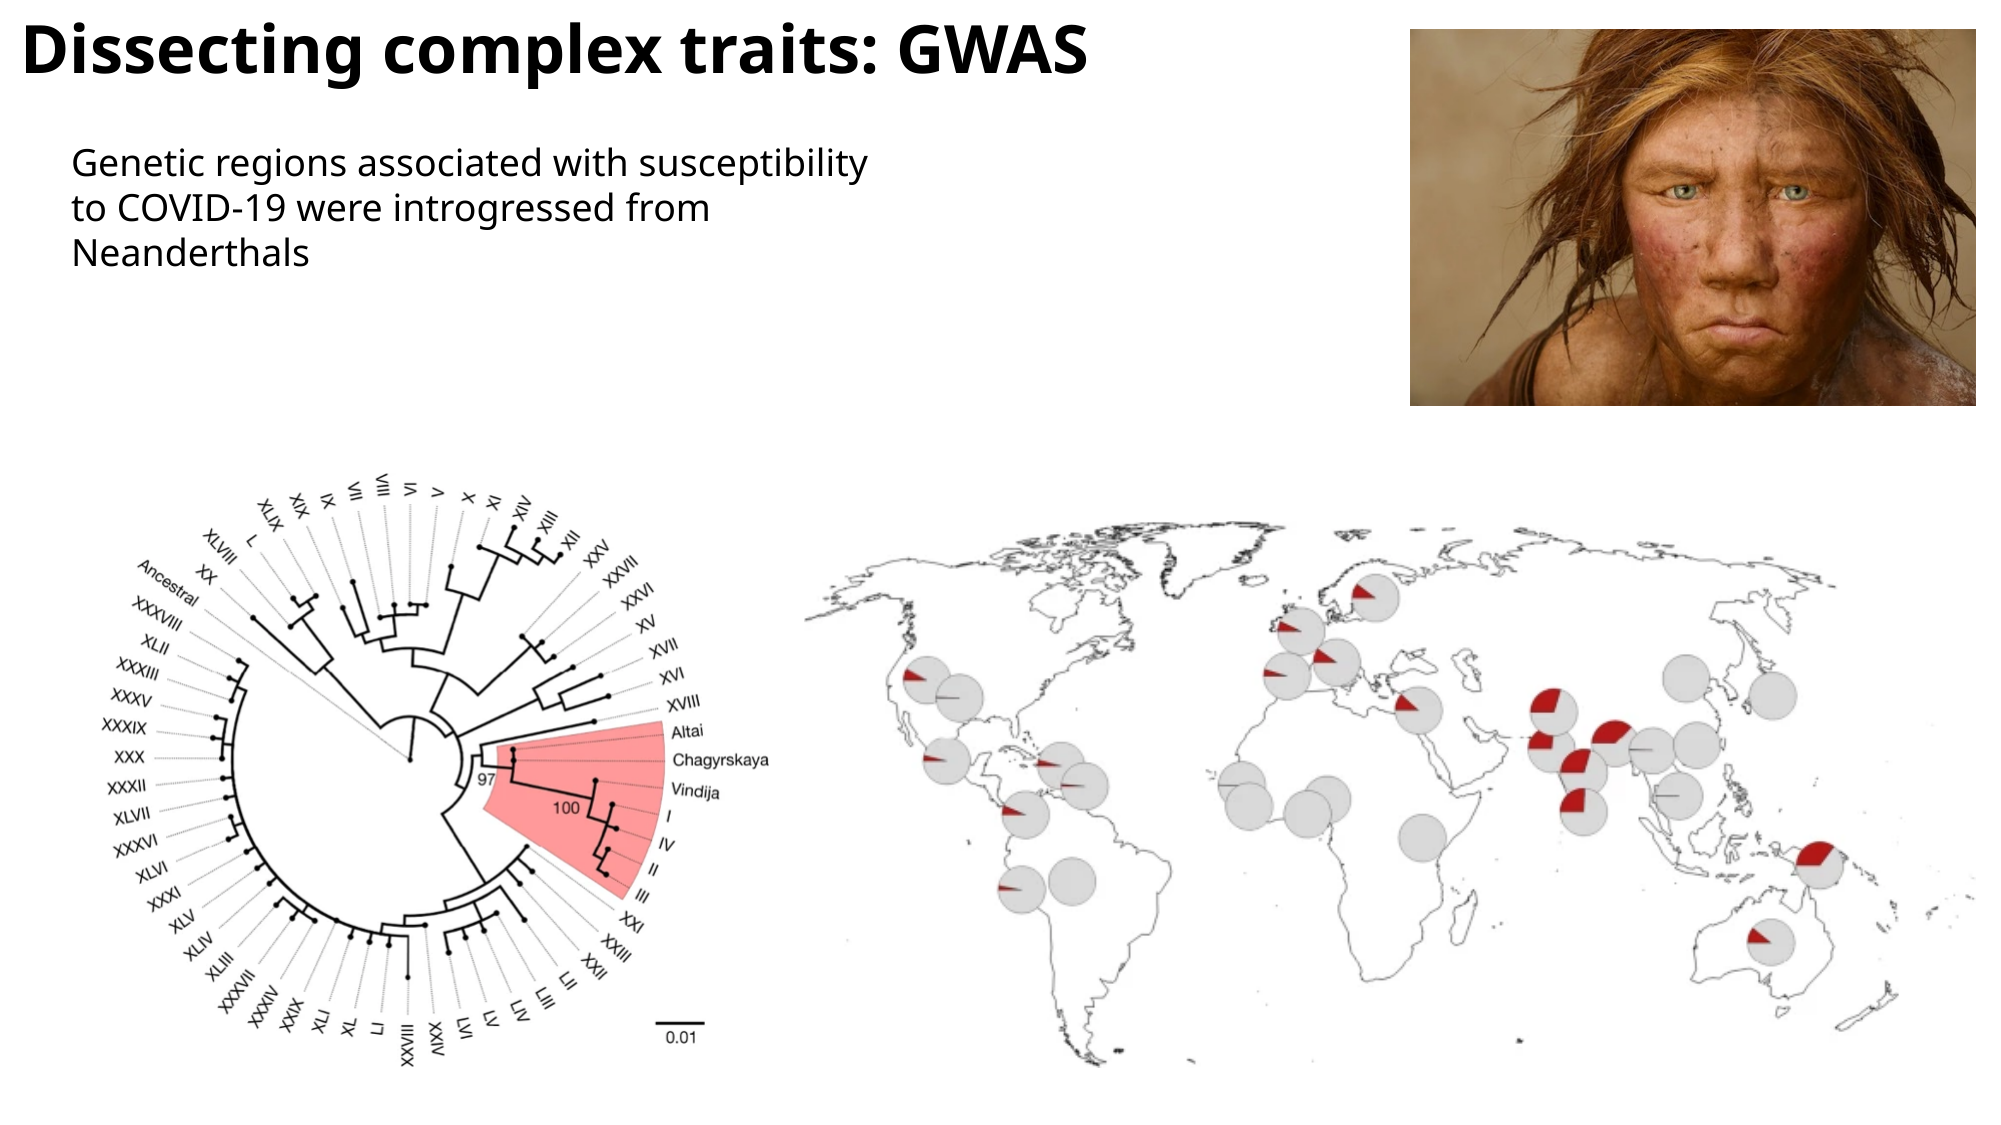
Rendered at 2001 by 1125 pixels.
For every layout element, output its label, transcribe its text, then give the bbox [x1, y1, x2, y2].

text_box Genetic regions associated with susceptibility to COVID-19 were introgressed from Neanderthals [56, 131, 889, 281]
picture [1410, 29, 1976, 406]
picture [804, 521, 1976, 1068]
picture [101, 473, 769, 1067]
text_box Dissecting complex traits: GWAS [5, 0, 1106, 95]
